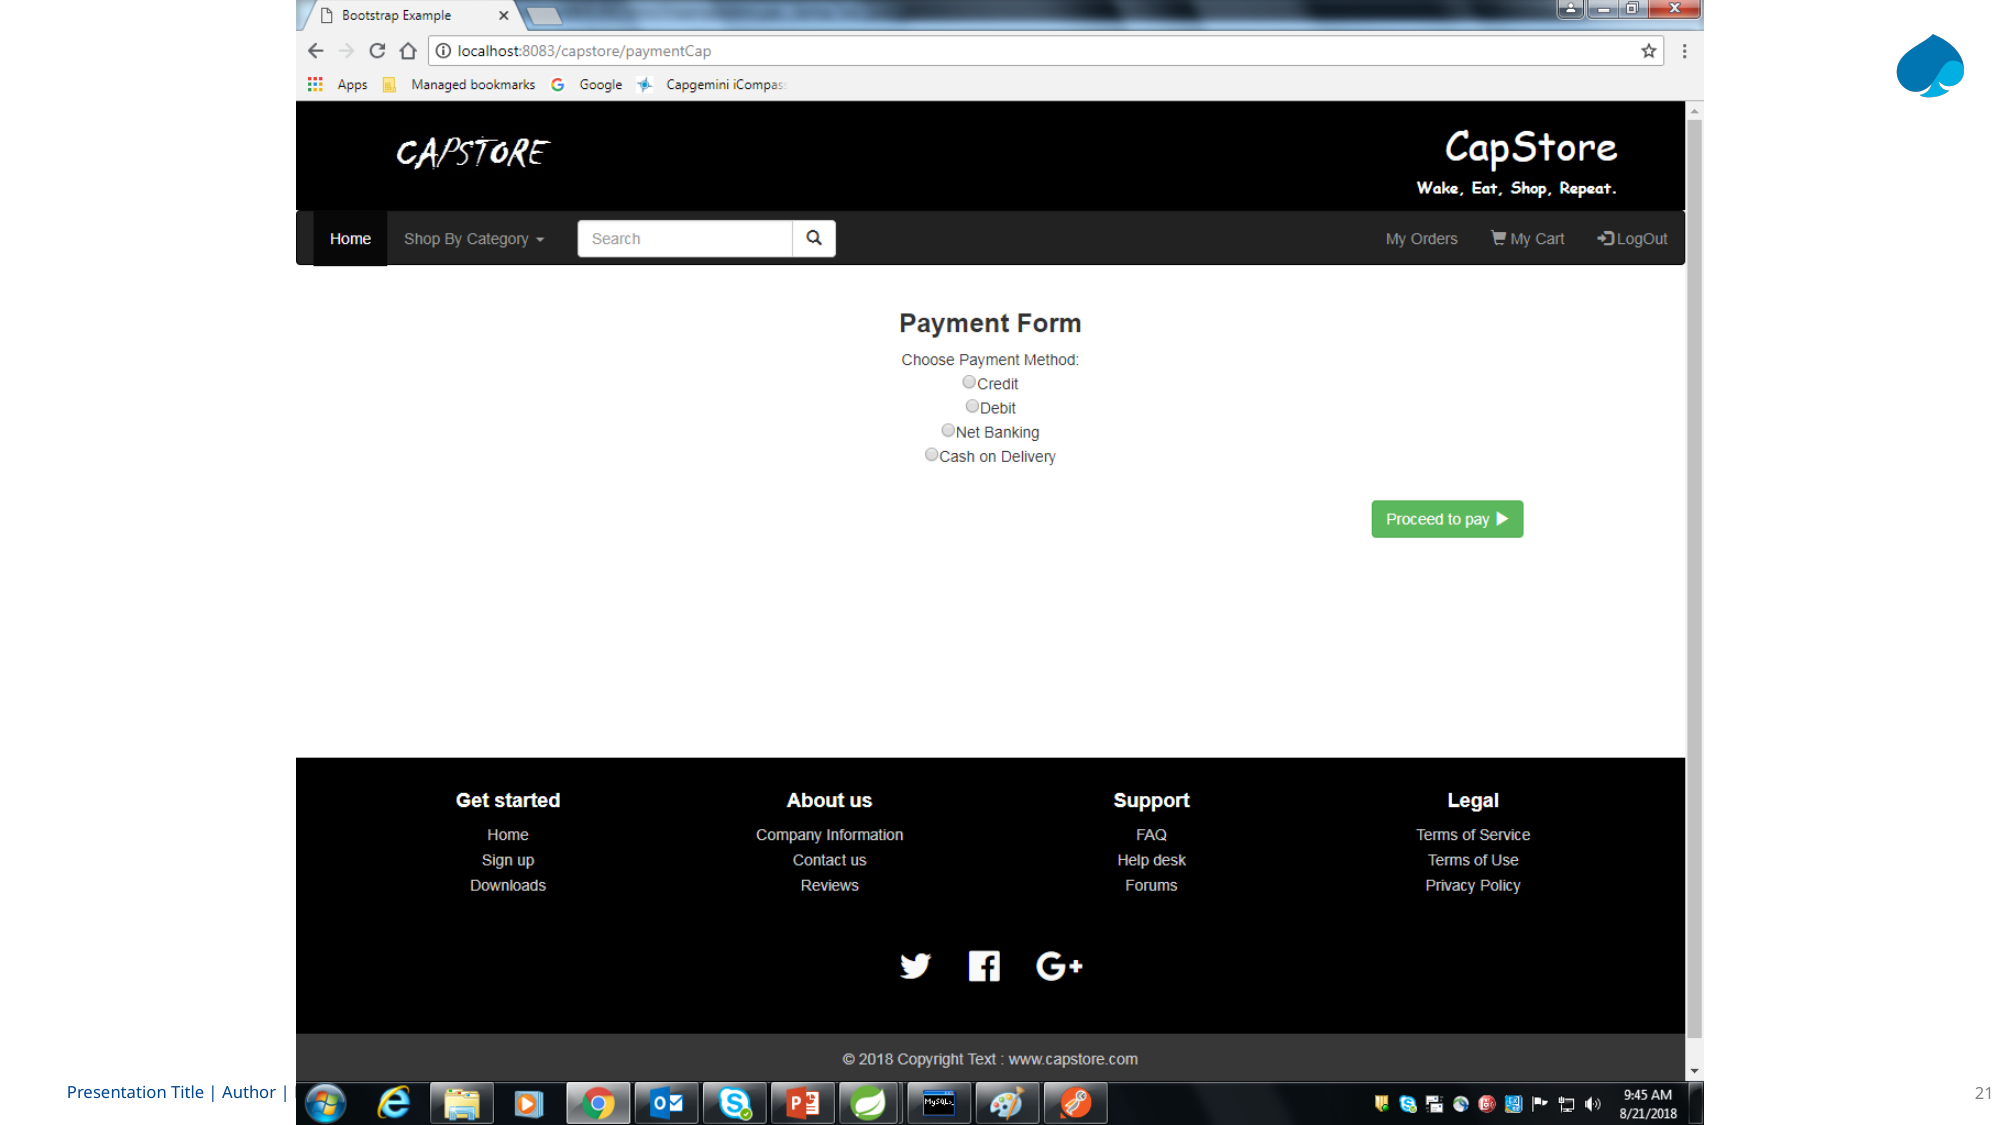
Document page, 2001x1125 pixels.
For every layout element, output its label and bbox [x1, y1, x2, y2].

picture [1936, 34, 1964, 62]
picture [1894, 34, 1964, 107]
picture [296, 0, 1704, 1125]
